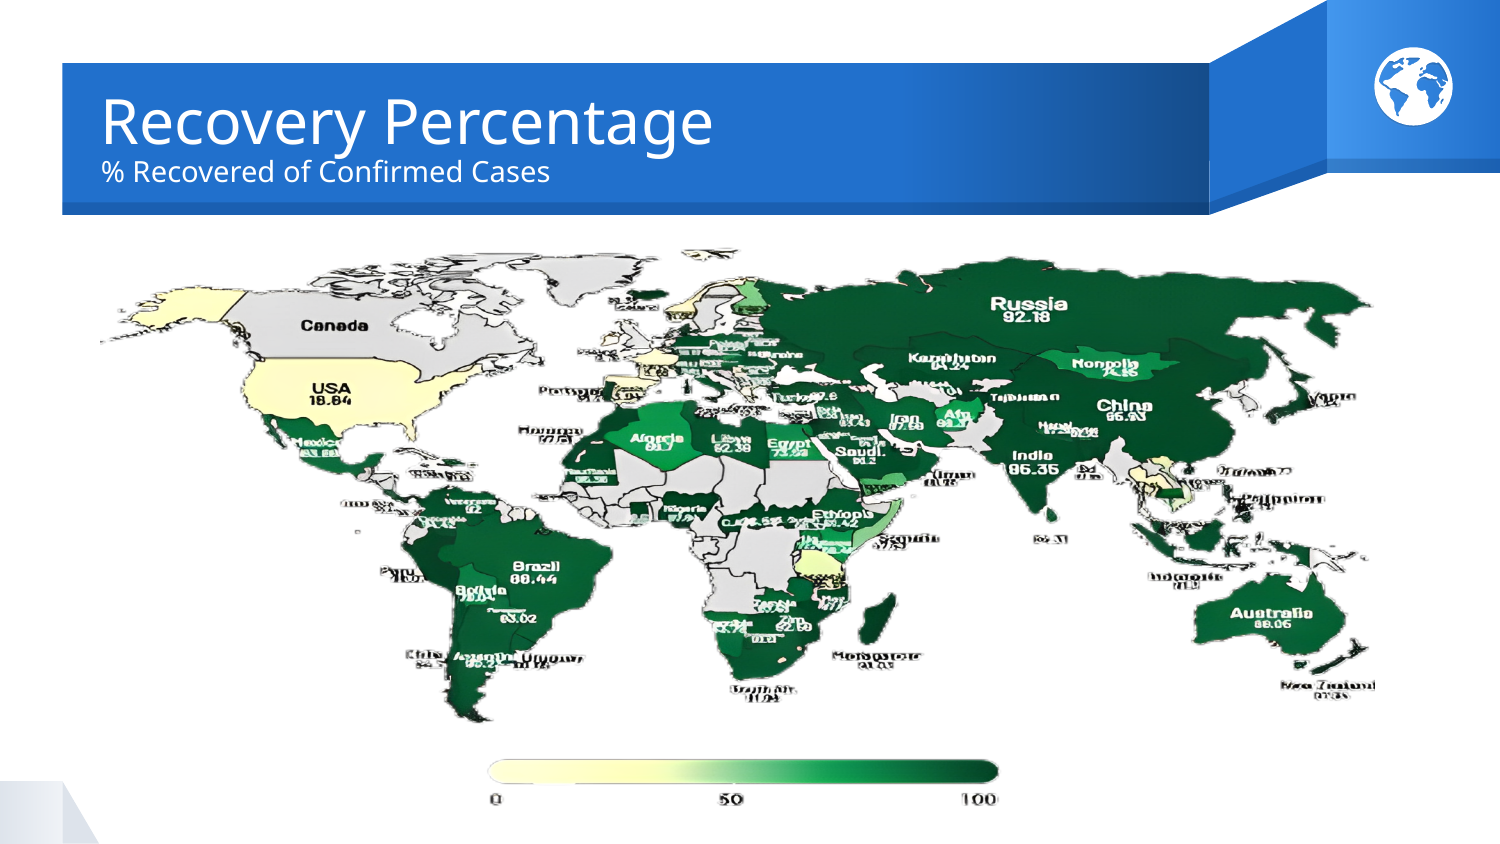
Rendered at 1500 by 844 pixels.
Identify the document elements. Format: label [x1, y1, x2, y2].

picture [100, 63, 1375, 844]
slide_number [0, 781, 63, 844]
text_box [1378, 47, 1453, 126]
